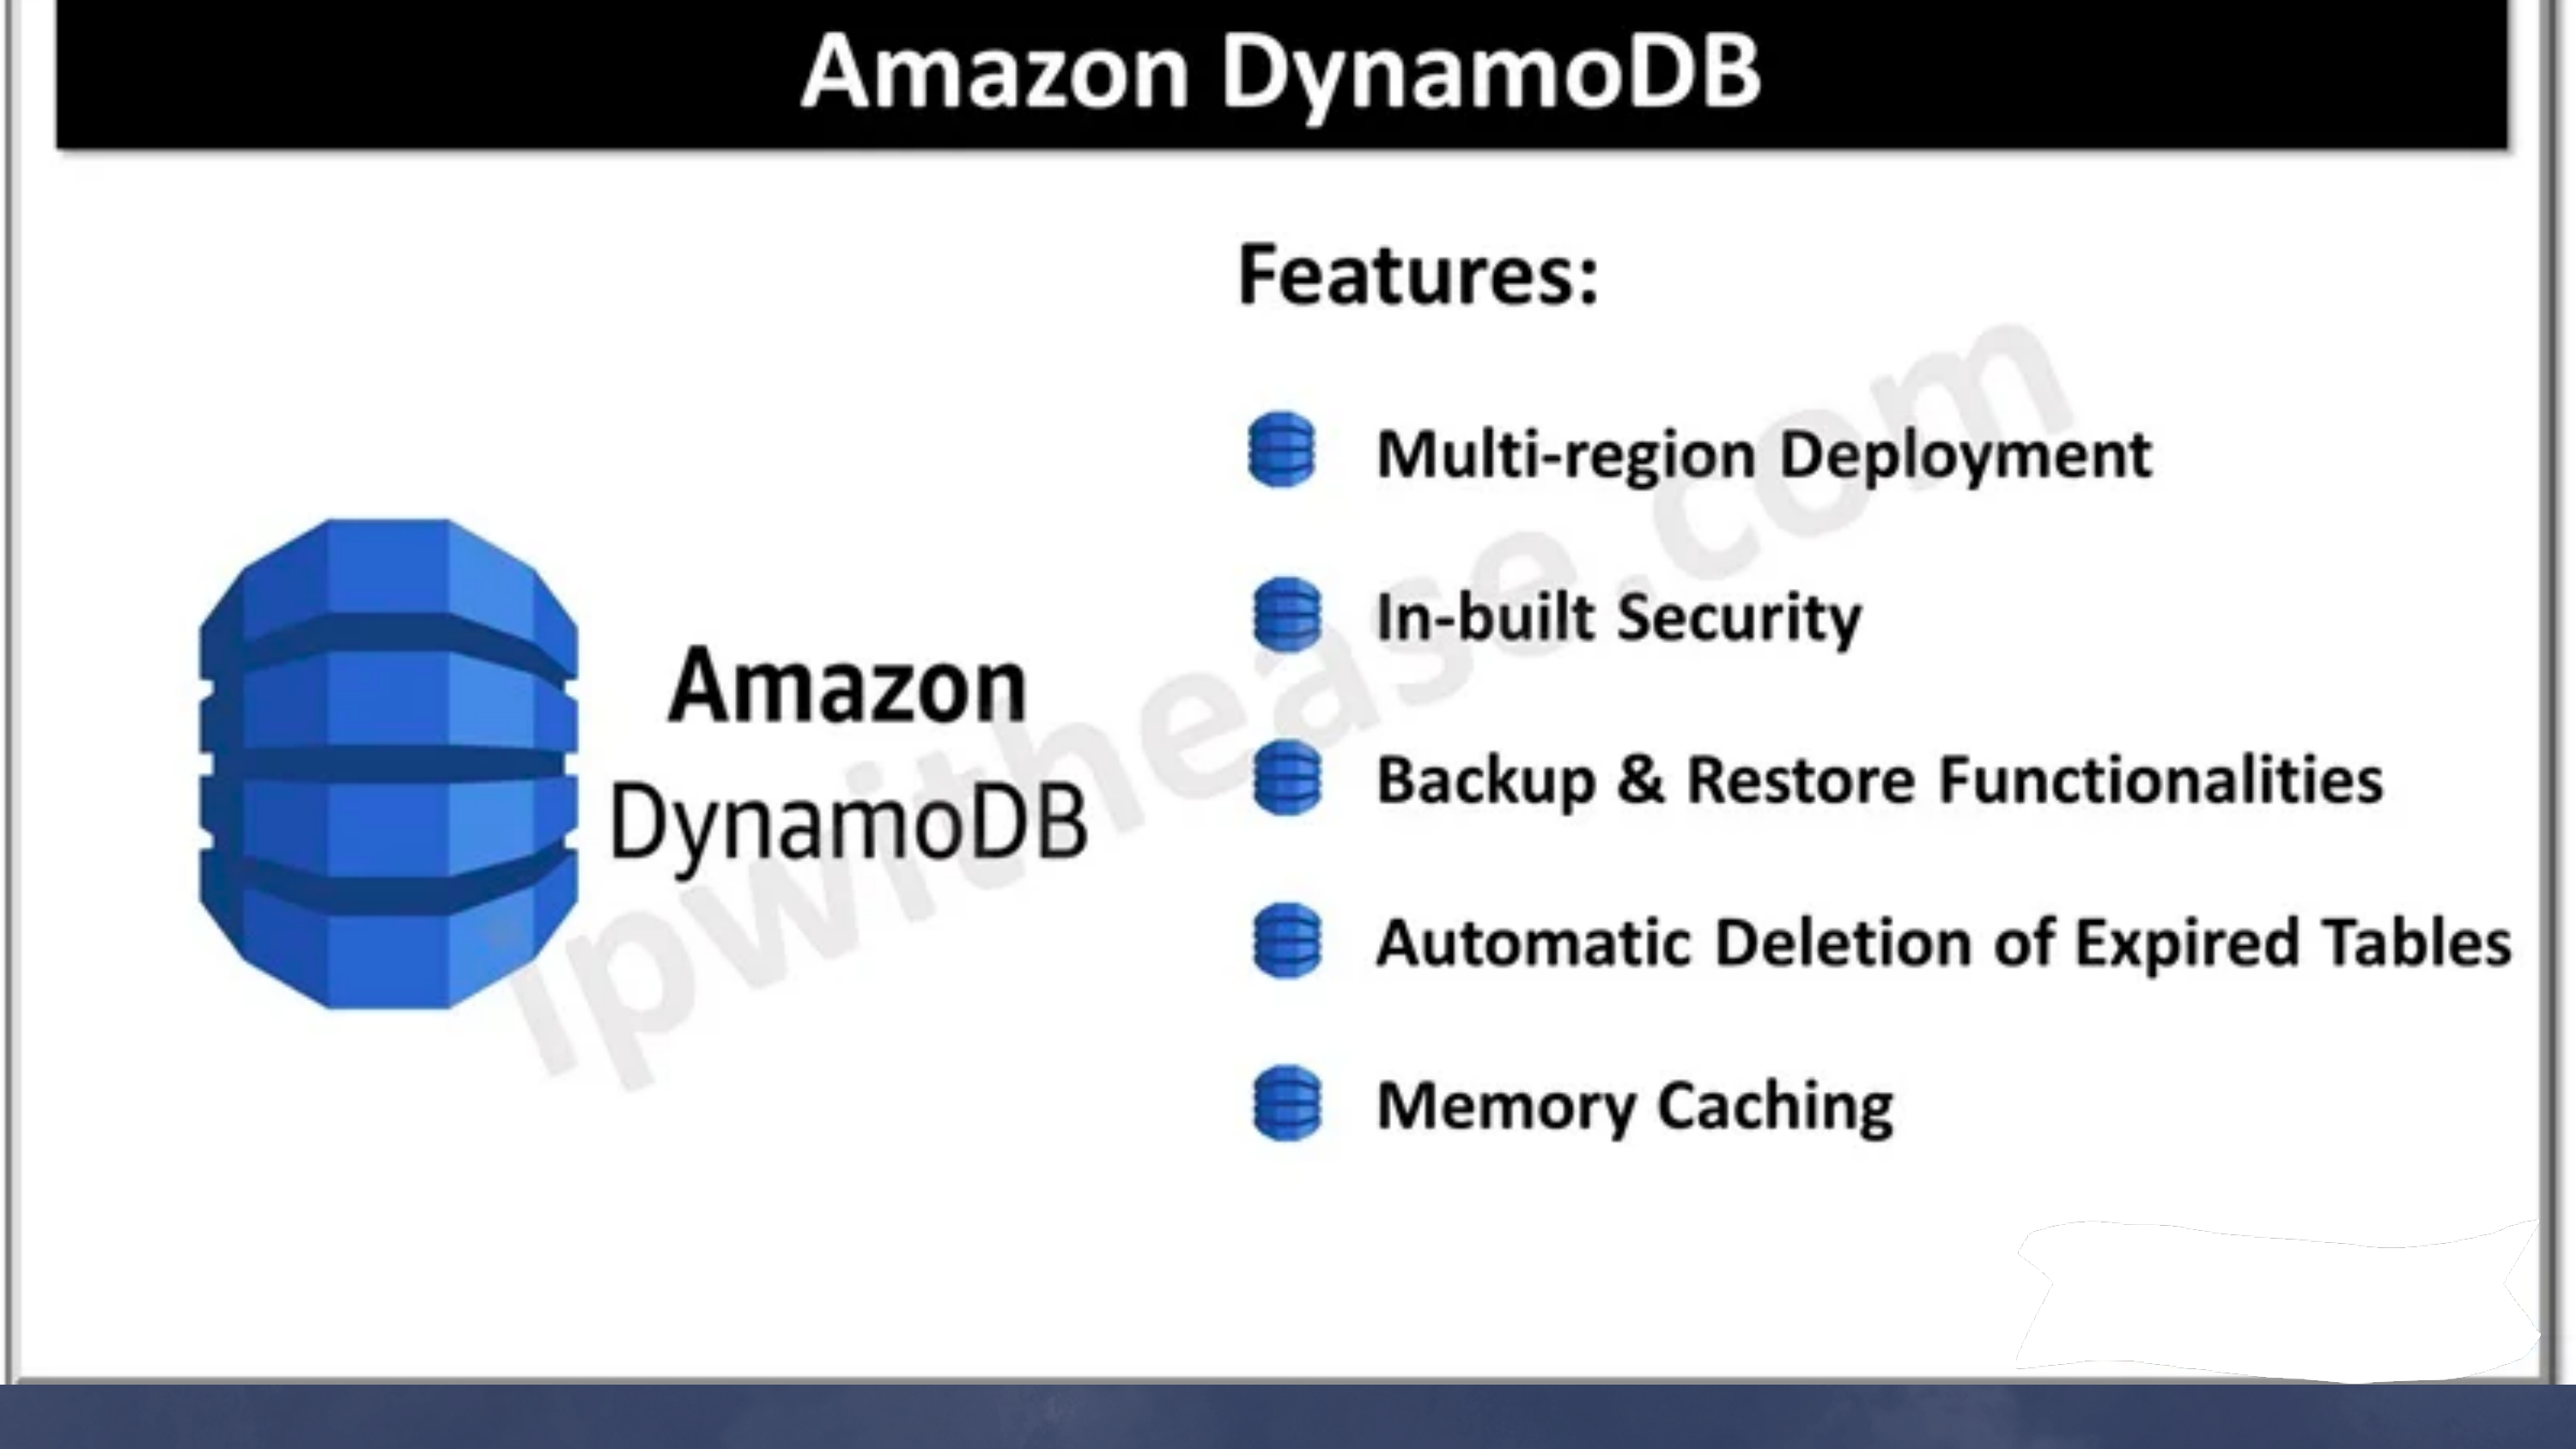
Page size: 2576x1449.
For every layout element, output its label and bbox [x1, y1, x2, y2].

text_box [2015, 1219, 2543, 1385]
text_box [0, 0, 2576, 1385]
text_box [0, 1385, 2576, 1449]
